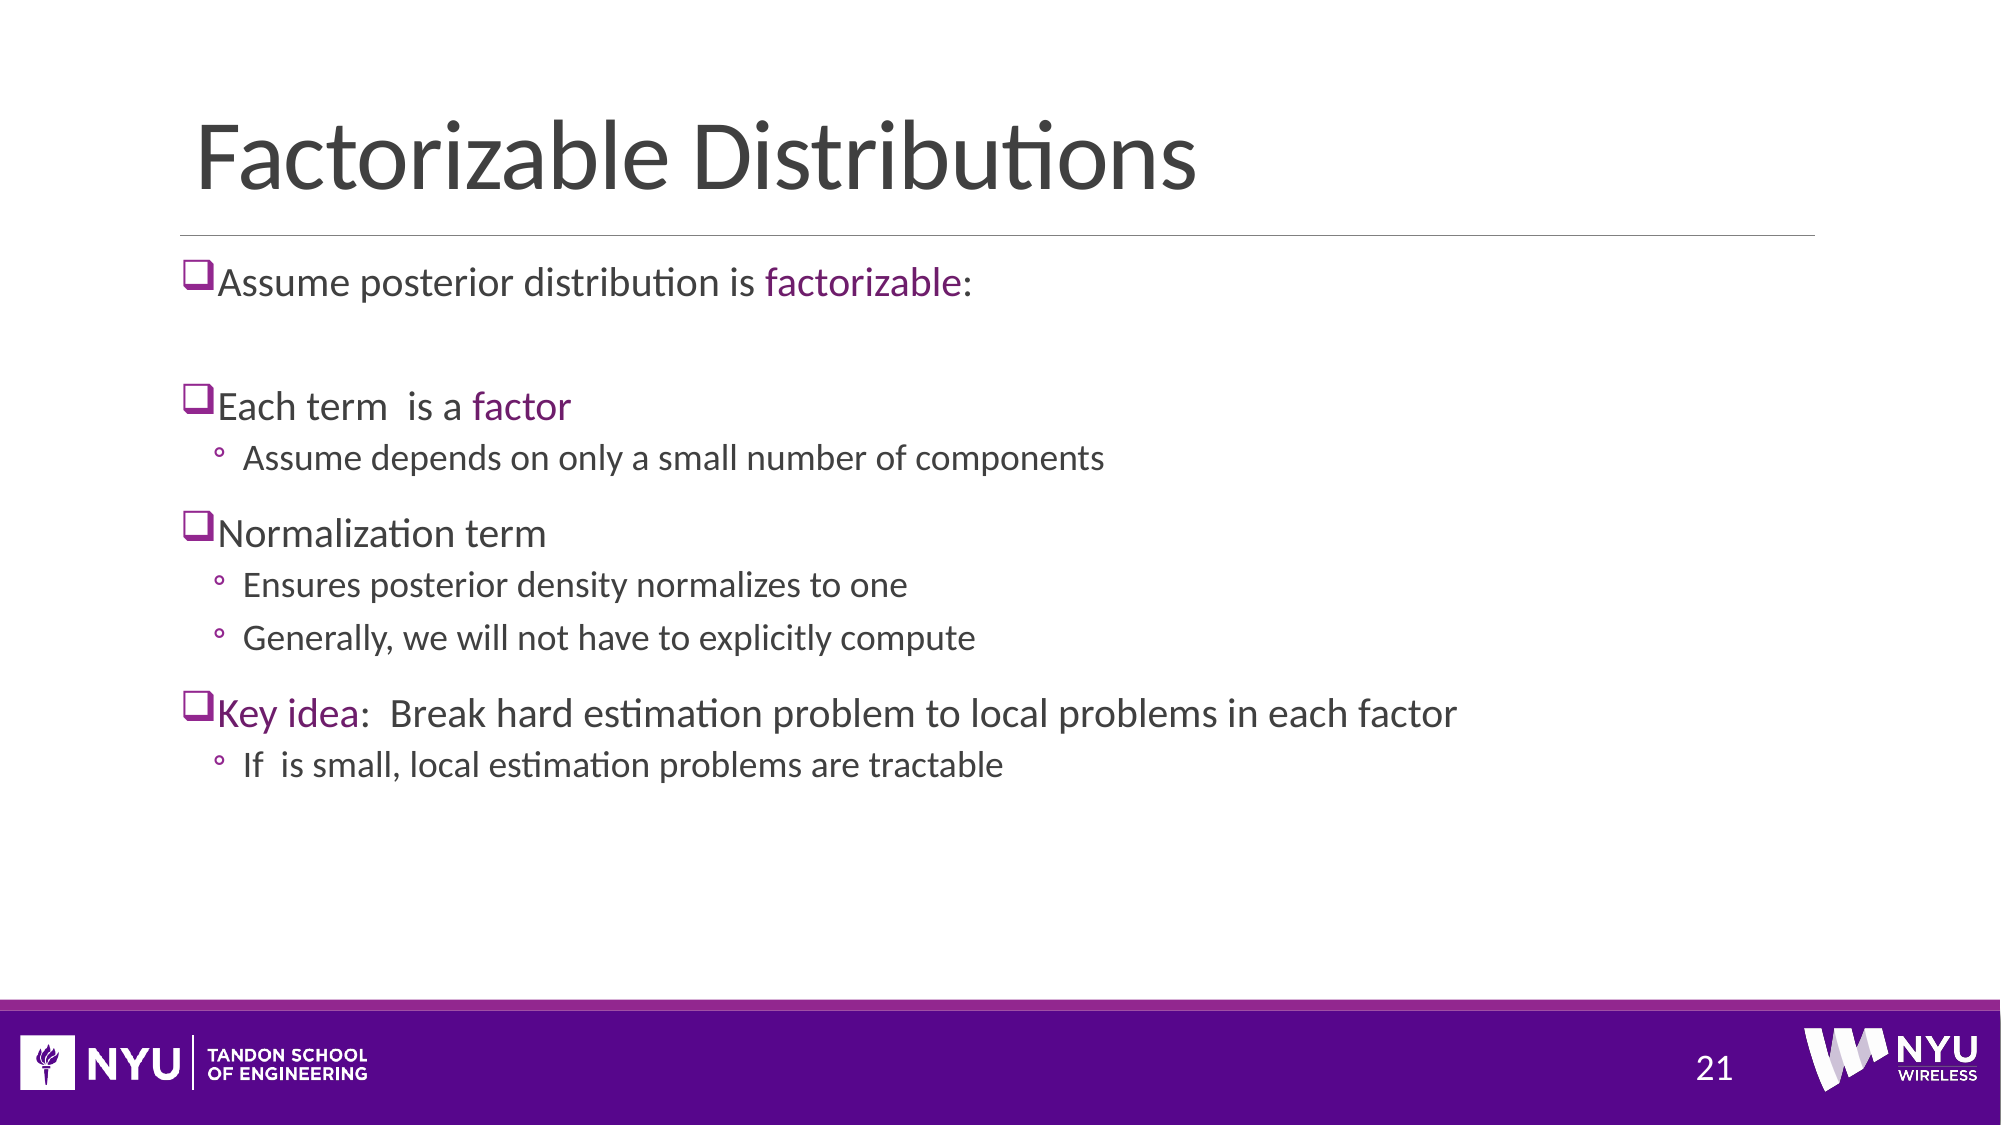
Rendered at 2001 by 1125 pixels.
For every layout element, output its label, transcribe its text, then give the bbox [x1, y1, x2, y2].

slide_number 21 [1533, 1035, 1749, 1096]
title Factorizable Distributions [180, 47, 1830, 218]
